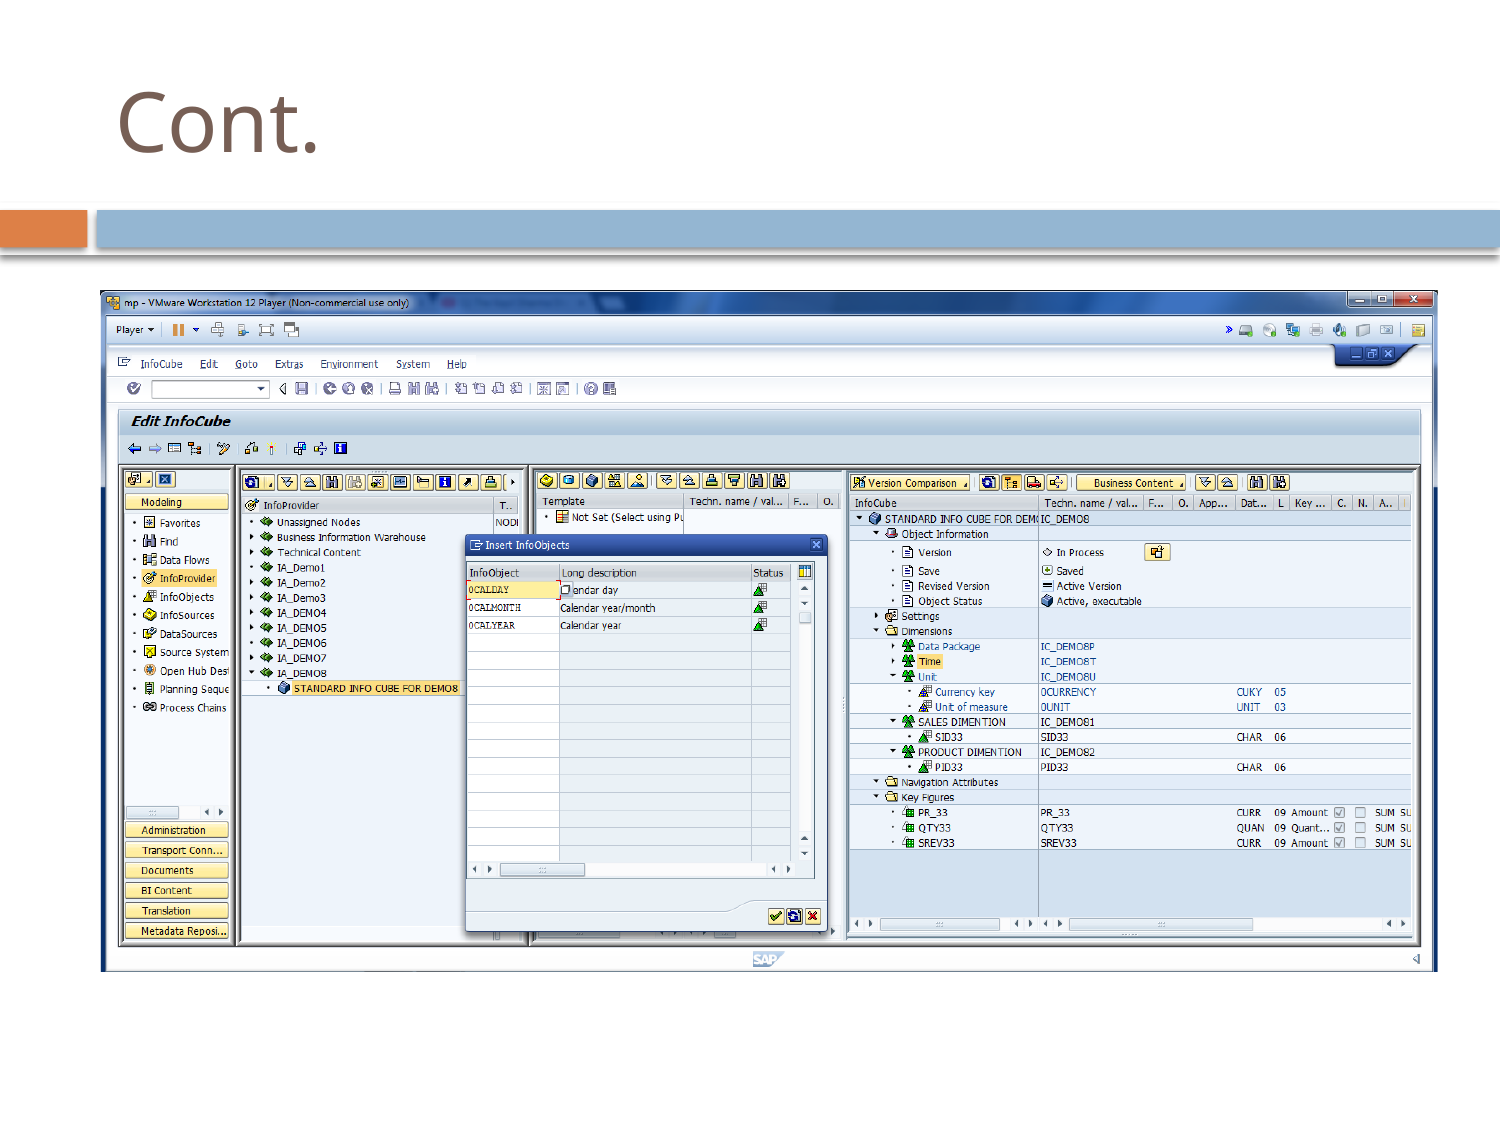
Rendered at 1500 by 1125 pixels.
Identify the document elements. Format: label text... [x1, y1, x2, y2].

title Cont. [100, 37, 1438, 200]
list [100, 290, 1439, 972]
